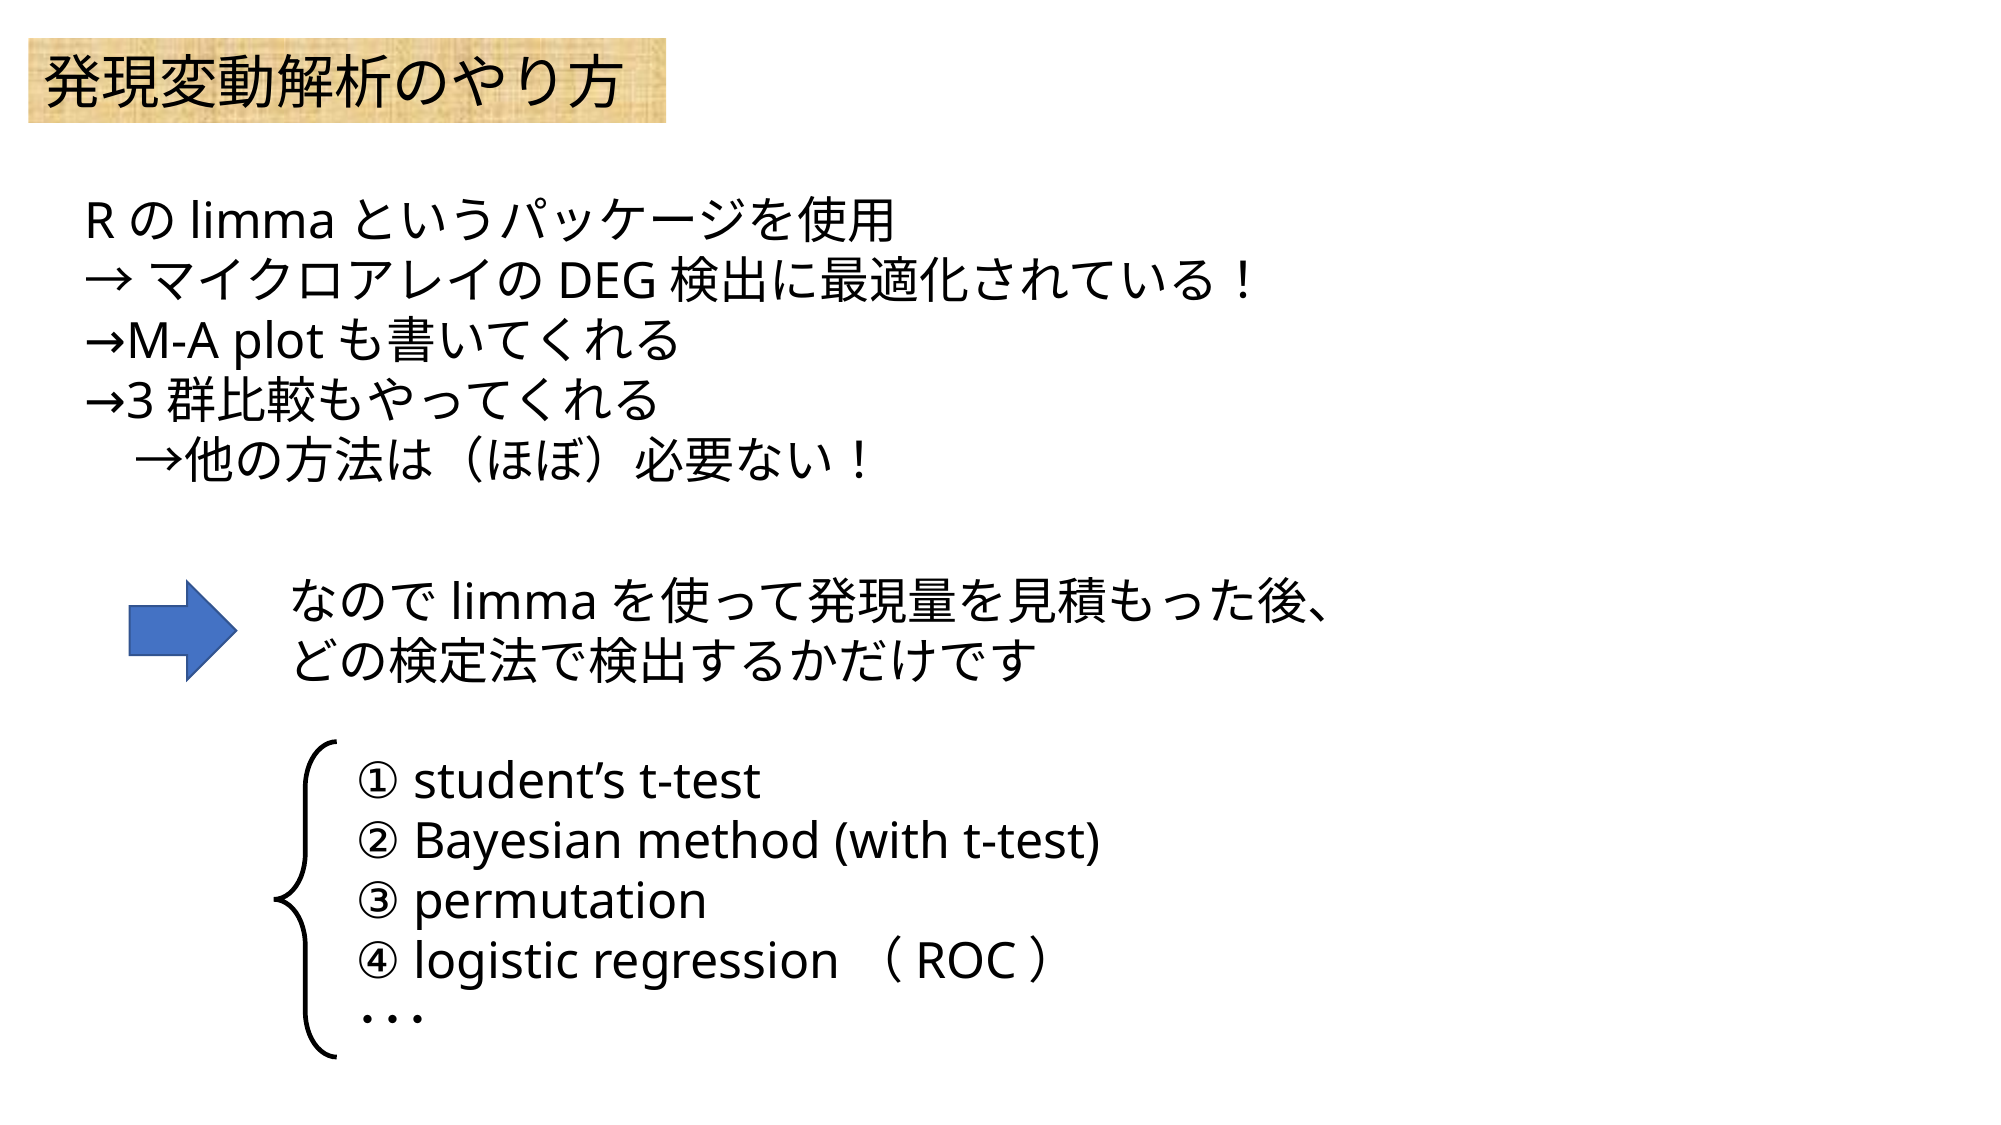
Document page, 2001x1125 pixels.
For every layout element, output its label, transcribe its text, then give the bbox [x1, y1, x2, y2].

text_box ① student’s t-test ② Bayesian method (with t-test) ③ permutation ④ logistic regression（ROC） ･･･ [340, 741, 1202, 1057]
text_box なのでlimmaを使って発現量を見積もった後、 どの検定法で検出するかだけです [273, 562, 1424, 698]
text_box 発現変動解析のやり方 [28, 38, 667, 123]
text_box [273, 741, 337, 1058]
text_box Rのlimmaというパッケージを使用 →マイクロアレイのDEG検出に最適化されている！ →M-A plotも書いてくれる →3群比較もやってくれる →他の方法は（ほぼ）必要ない！ [69, 181, 1697, 497]
text_box [128, 579, 238, 683]
